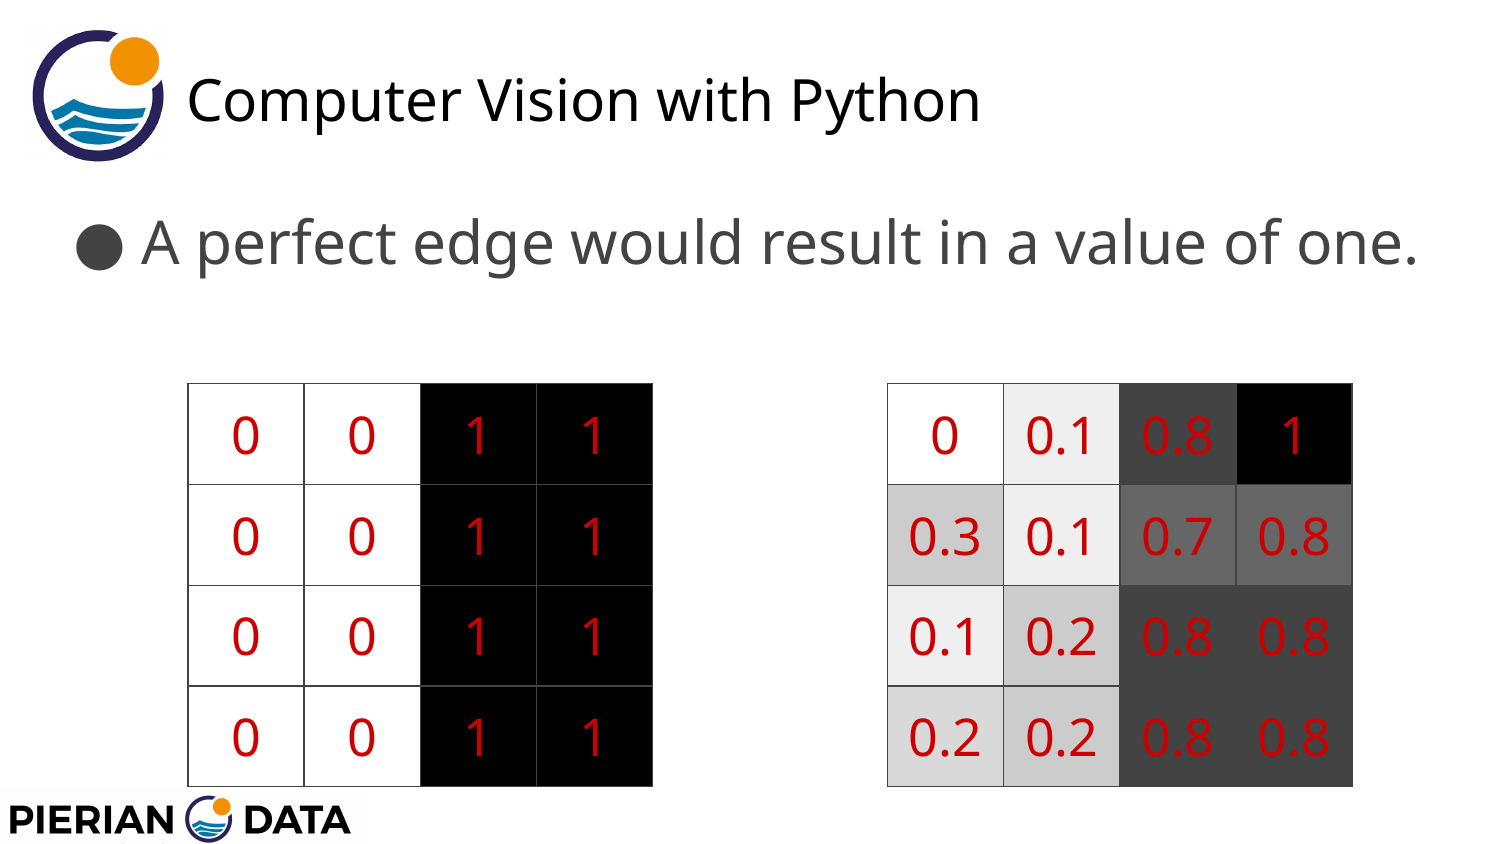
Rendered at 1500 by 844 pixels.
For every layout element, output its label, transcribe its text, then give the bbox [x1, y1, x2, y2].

table_cell 0.8 [1121, 687, 1235, 786]
table_cell 0.7 [1121, 485, 1235, 585]
table_header 1 [421, 384, 536, 484]
picture [24, 24, 172, 167]
table_cell 0 [305, 485, 420, 585]
picture [0, 787, 368, 844]
table_header 1 [537, 384, 652, 484]
table_cell 1 [421, 586, 536, 685]
table_header 0.1 [1004, 384, 1119, 484]
table_cell 0 [305, 687, 420, 786]
table_cell 0.2 [888, 687, 1003, 786]
table_header 0 [305, 384, 420, 484]
table_cell 1 [537, 485, 652, 585]
table_cell 1 [537, 586, 652, 685]
table_header 0 [189, 384, 303, 484]
list A perfect edge would result in a value of one. [51, 189, 1476, 750]
table_header 1 [1237, 384, 1351, 484]
table_cell 0.1 [1004, 485, 1119, 585]
table_cell 0.8 [1237, 485, 1351, 585]
table_cell 0.2 [1004, 586, 1119, 685]
table_cell 0.8 [1237, 687, 1351, 786]
table_cell 0 [189, 687, 303, 785]
table_cell 1 [537, 687, 652, 786]
table_cell 0 [305, 586, 420, 685]
table_cell 0.8 [1121, 586, 1235, 685]
table_header 0 [888, 384, 1003, 484]
table_cell 0.2 [1004, 687, 1119, 786]
table_cell 0 [189, 485, 303, 585]
table_cell 0.1 [888, 586, 1003, 685]
table_cell 0.3 [888, 485, 1003, 585]
title Computer Vision with Python [176, 48, 1449, 143]
table_cell 1 [421, 485, 536, 585]
table_cell 0.8 [1237, 586, 1351, 685]
table_cell 0 [189, 586, 303, 685]
table_cell 1 [421, 687, 536, 786]
table_header 0.8 [1121, 384, 1235, 484]
